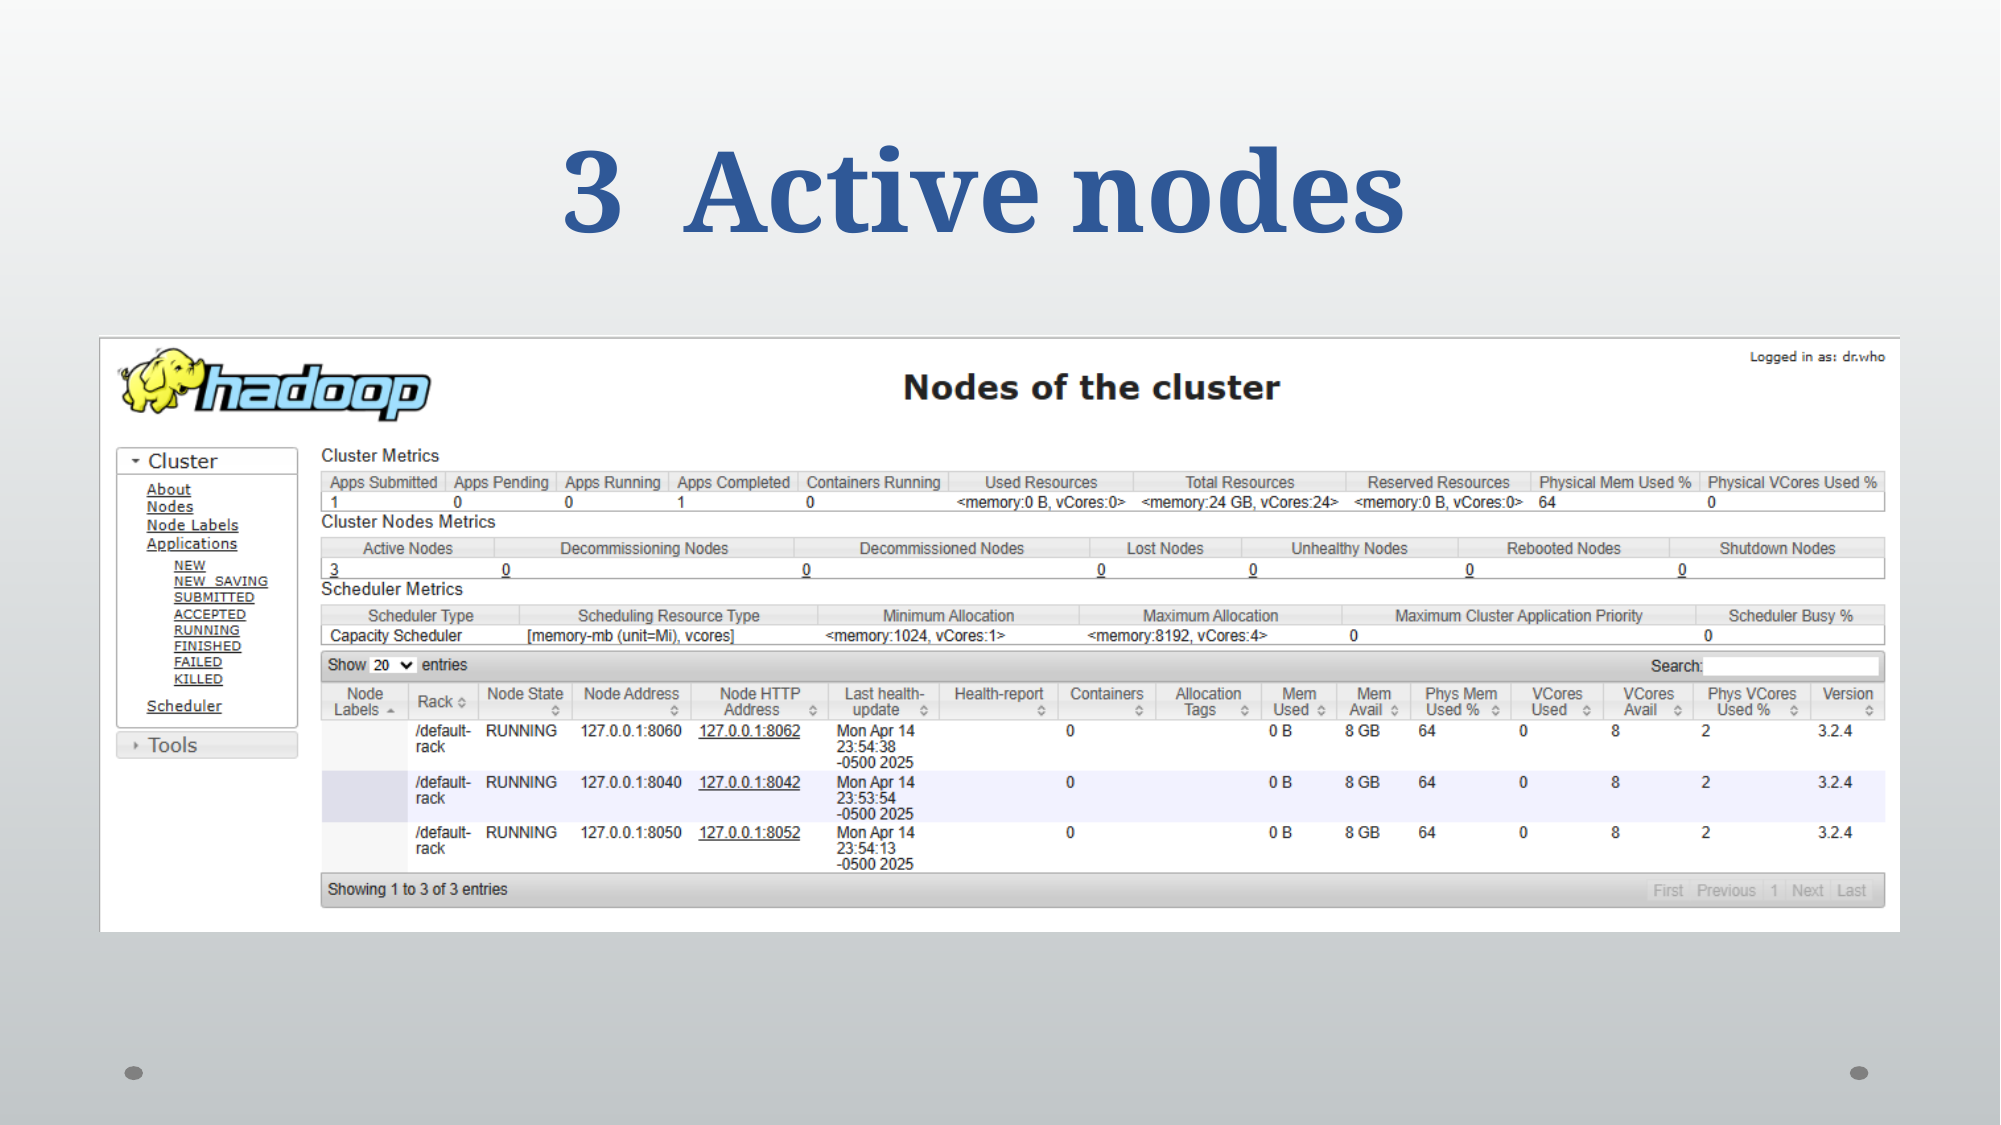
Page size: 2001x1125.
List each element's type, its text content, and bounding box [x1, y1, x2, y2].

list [99, 335, 1901, 933]
title 3 Active nodes [99, 0, 1900, 263]
